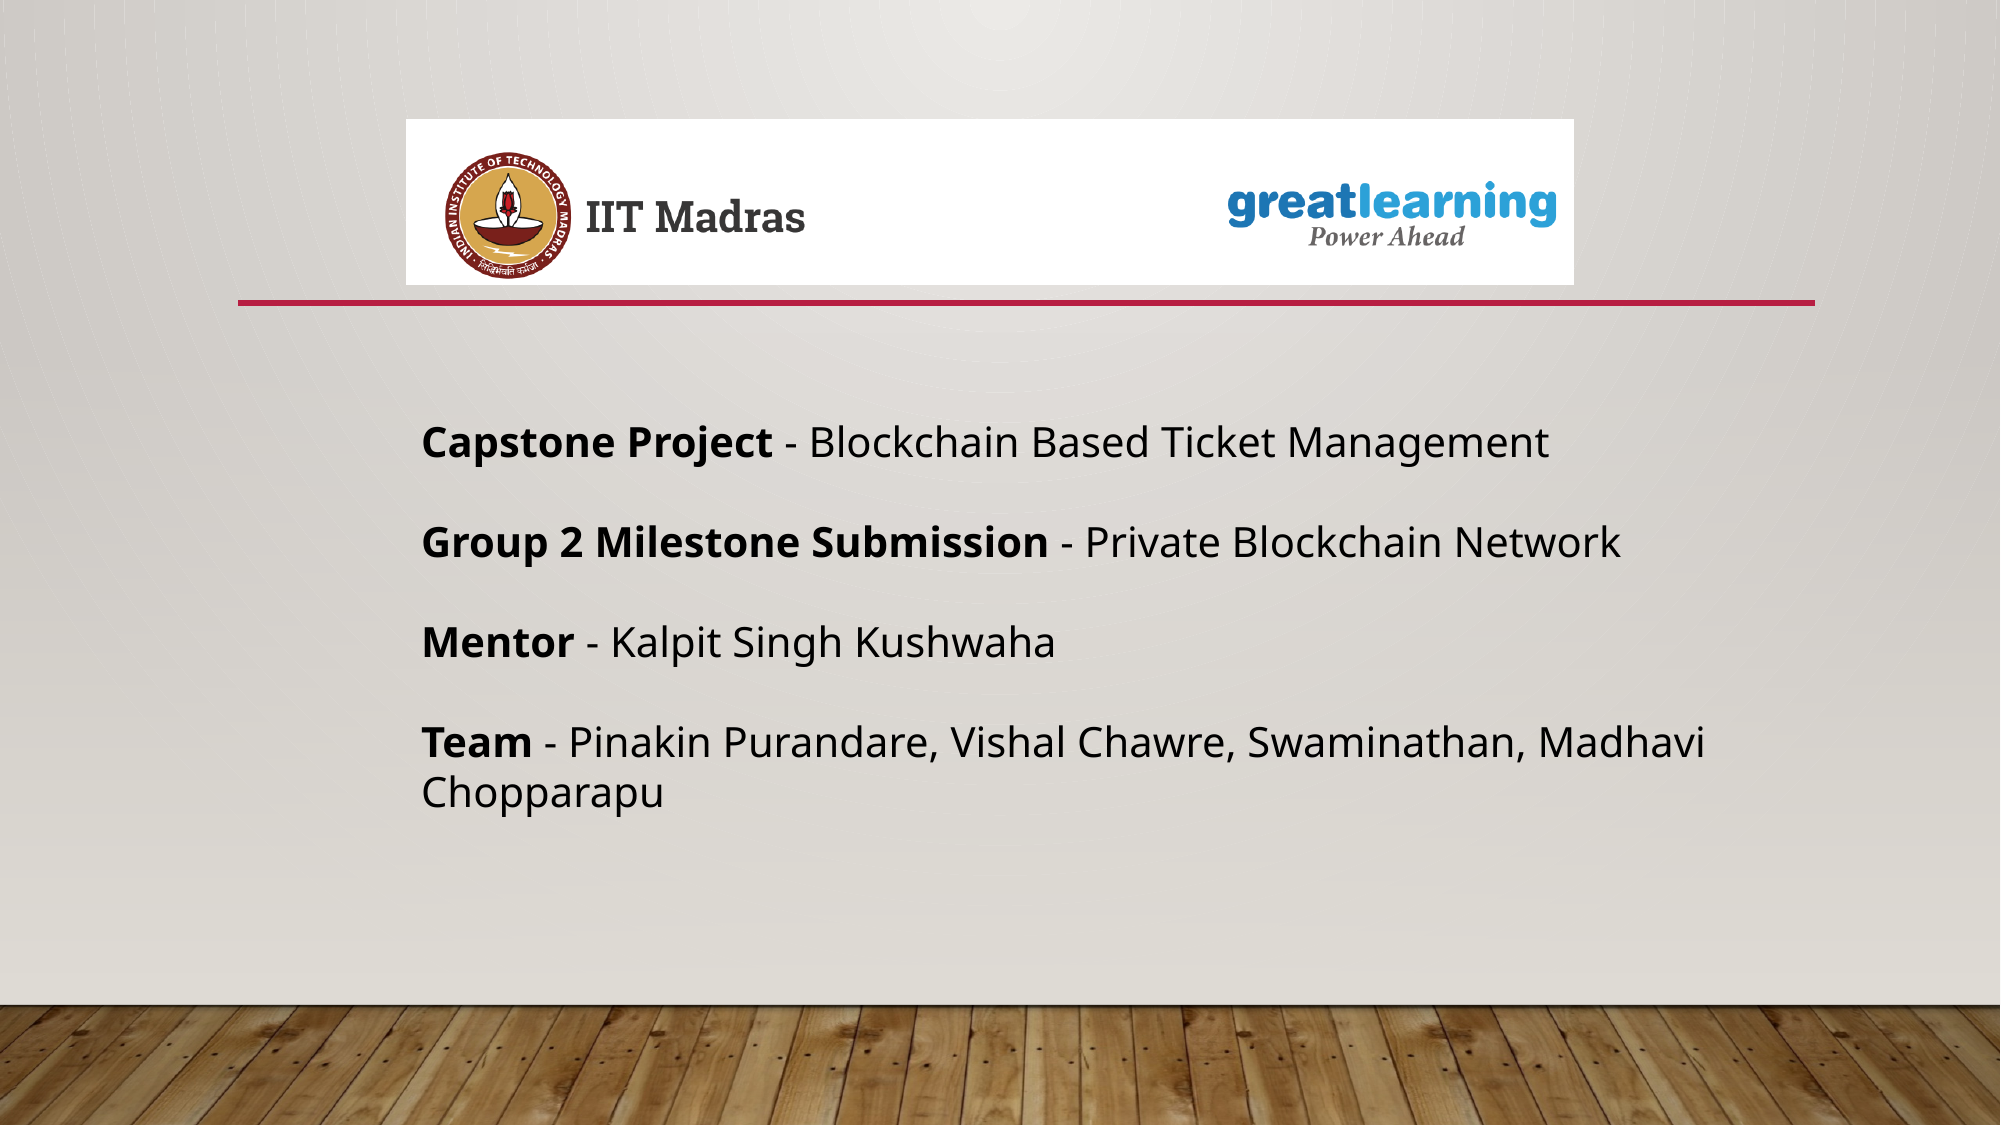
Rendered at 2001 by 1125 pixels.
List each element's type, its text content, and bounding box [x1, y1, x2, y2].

picture [0, 1005, 2000, 1125]
text_box Capstone Project - Blockchain Based Ticket Management Group 2 Milestone Submission - Private Blockchain Network Mentor - Kalpit Singh Kushwaha Team - Pinakin Purandare, Vishal Chawre, Swaminathan, Madhavi Chopparapu [406, 408, 1813, 874]
picture [405, 118, 1574, 286]
